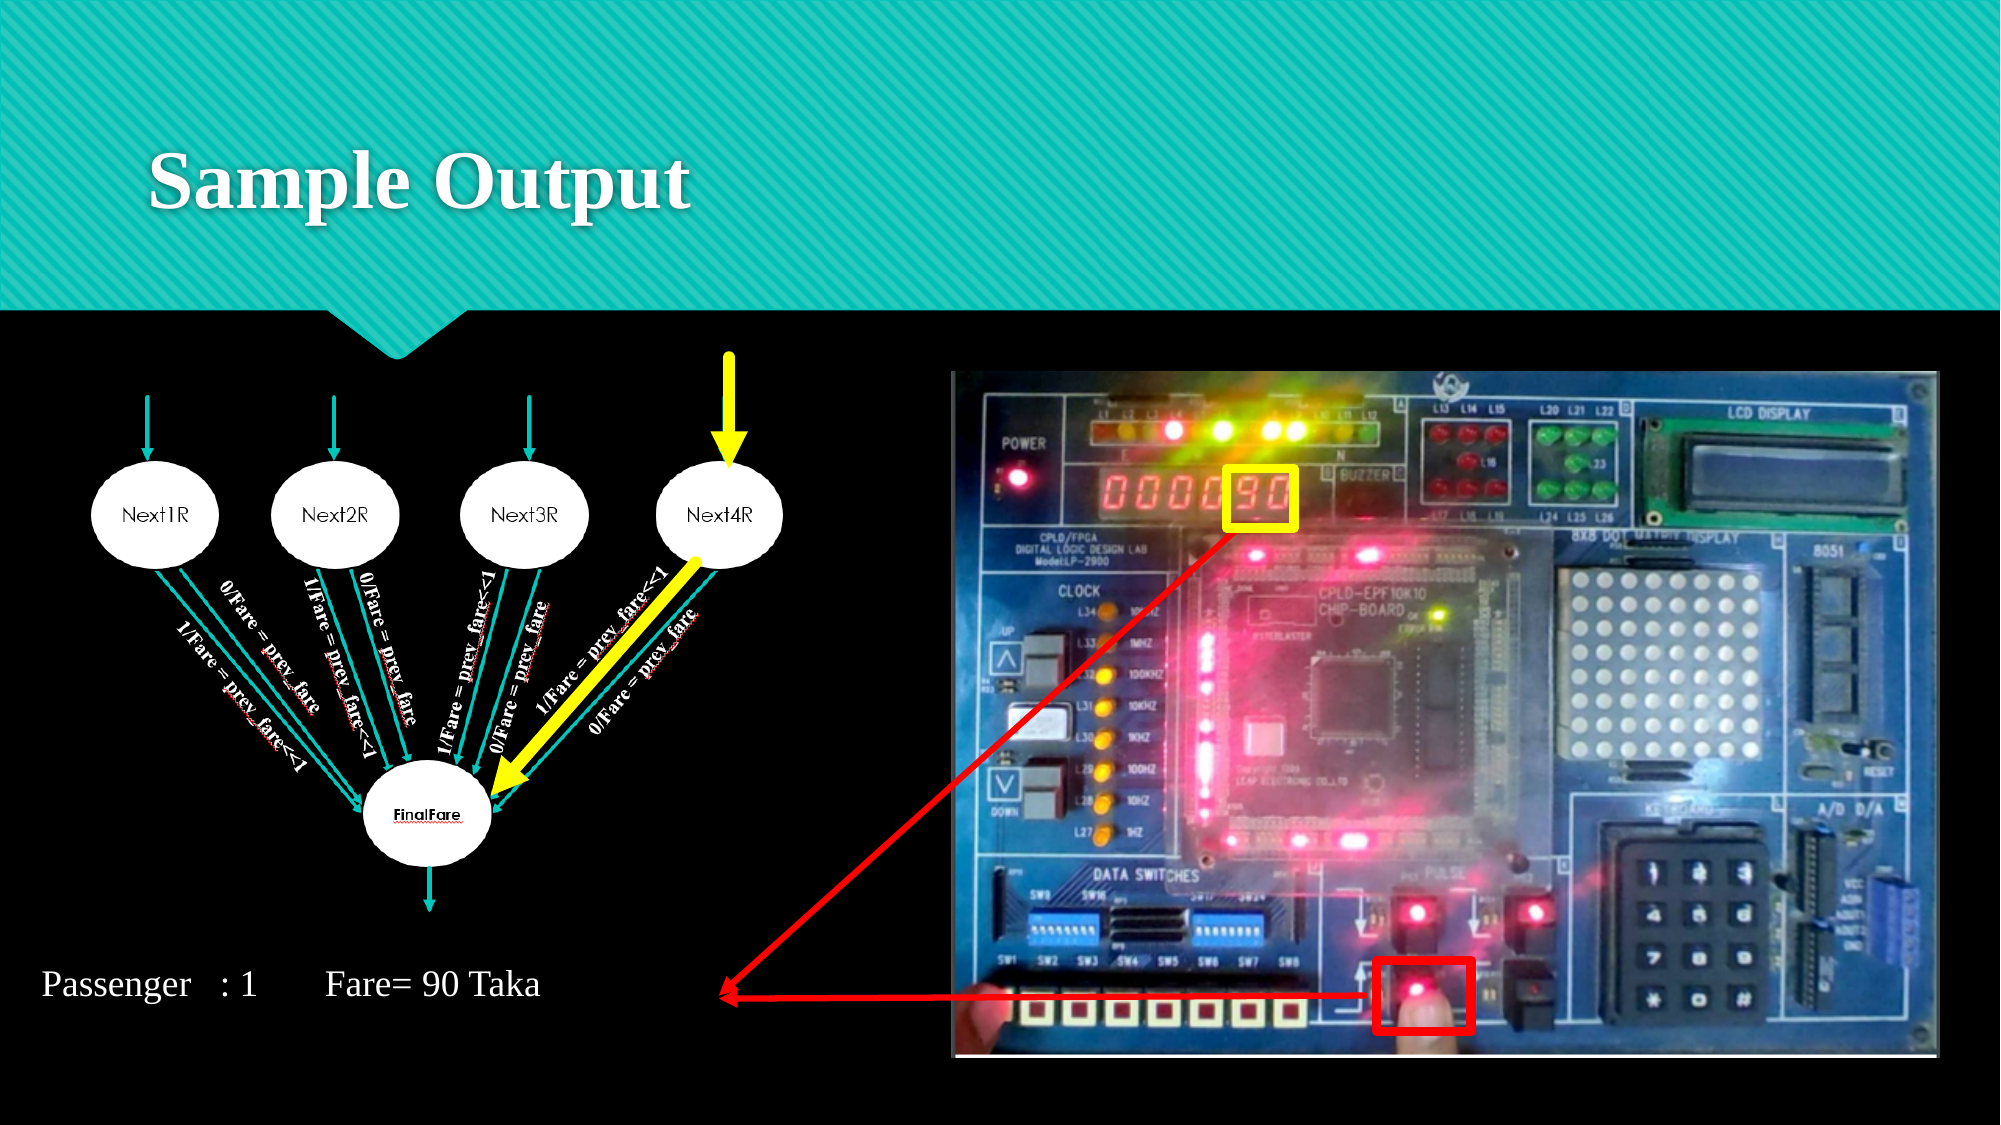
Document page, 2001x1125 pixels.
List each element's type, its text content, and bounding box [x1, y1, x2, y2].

text_box Passenger : 1 Fare= 90 Taka [26, 951, 743, 1012]
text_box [490, 562, 696, 796]
title Sample Output [132, 73, 1868, 233]
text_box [718, 995, 1366, 999]
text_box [718, 527, 1239, 995]
picture [951, 371, 1940, 1058]
picture [84, 387, 801, 925]
